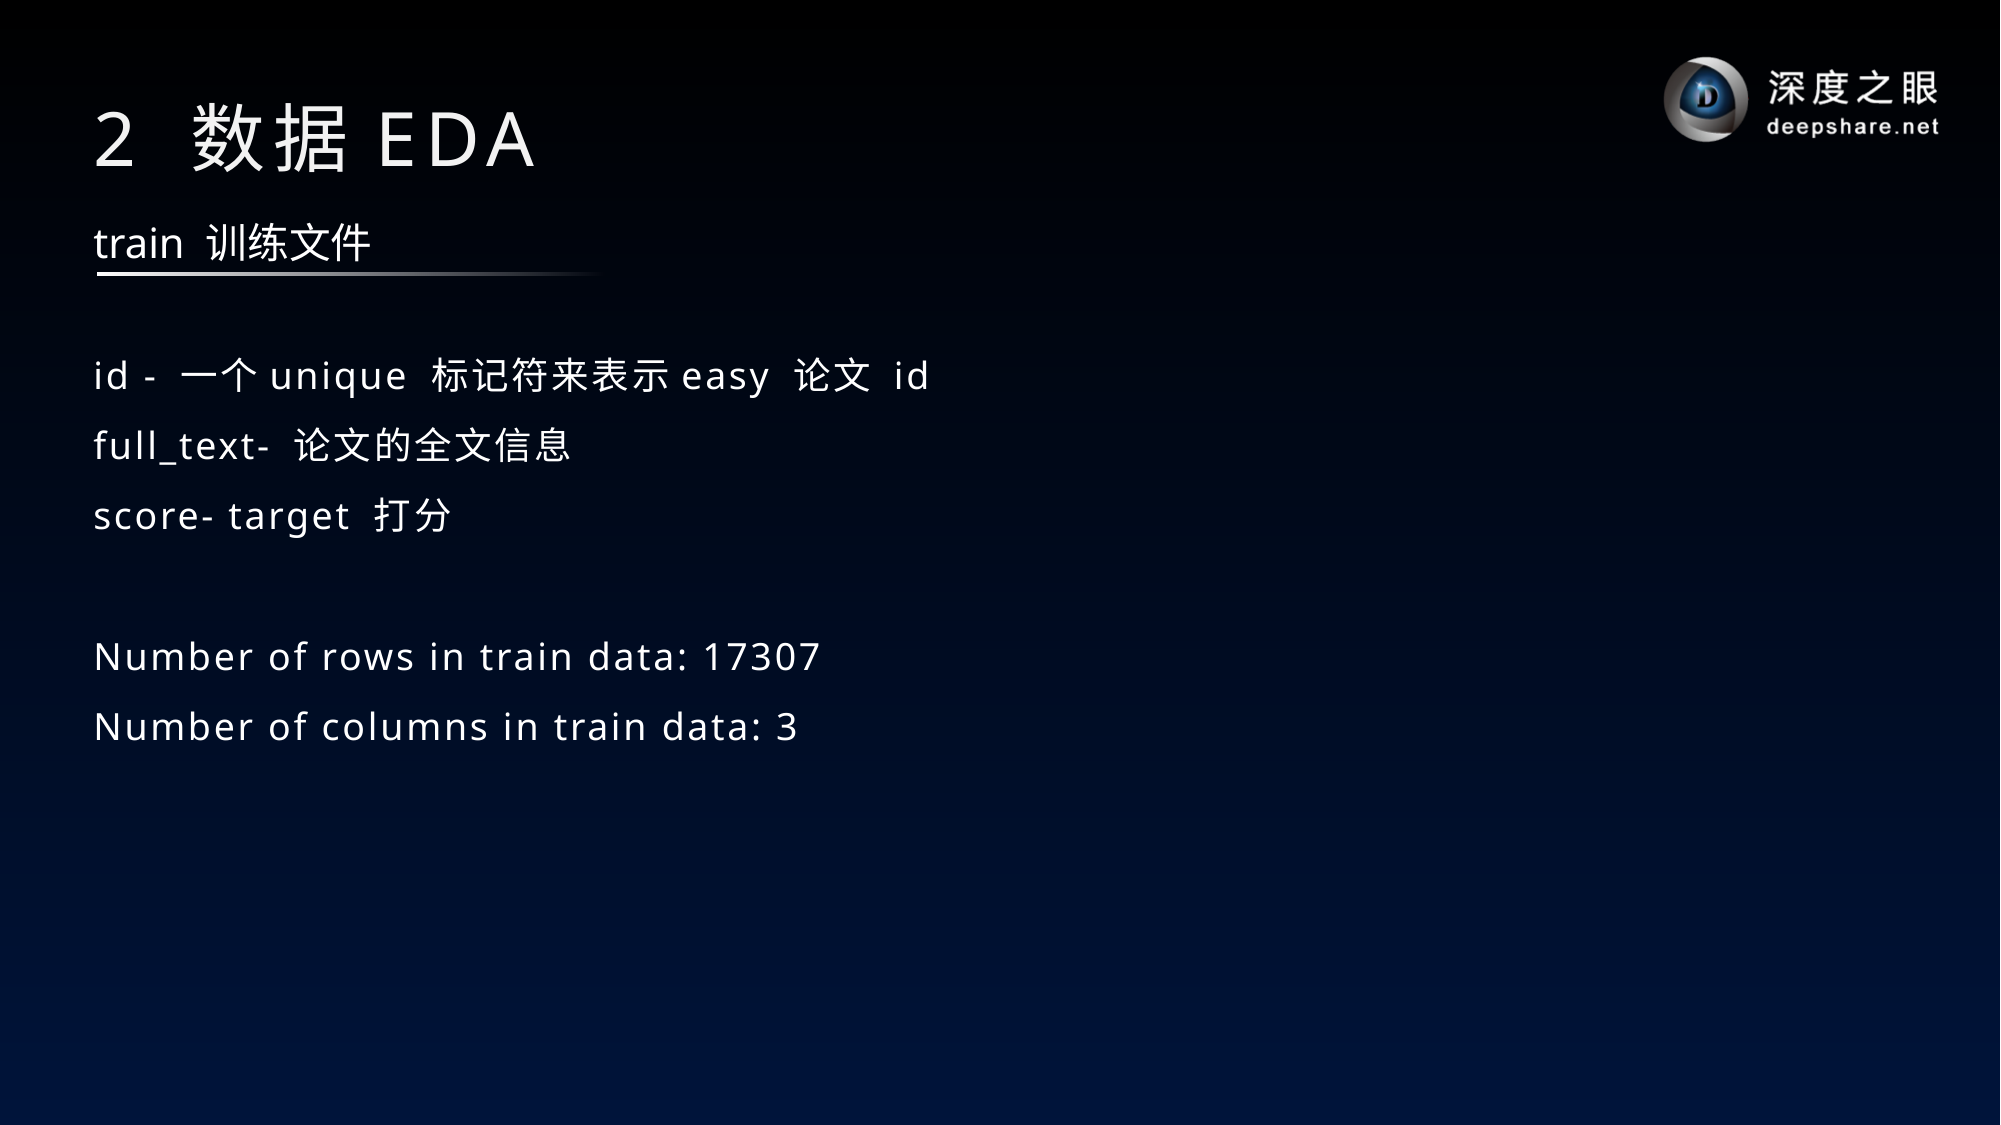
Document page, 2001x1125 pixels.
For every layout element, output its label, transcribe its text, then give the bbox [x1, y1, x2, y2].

title 2 数据EDA [78, 94, 1192, 192]
picture [1644, 37, 1945, 163]
list id - 一个unique 标记符来表示easy 论文 id full_text- 论文的全文信息 score- target 打分 Number of rows in train data: 17307 Number of columns in train data: 3 [78, 339, 1922, 991]
subtitle train 训练文件 [78, 209, 813, 270]
